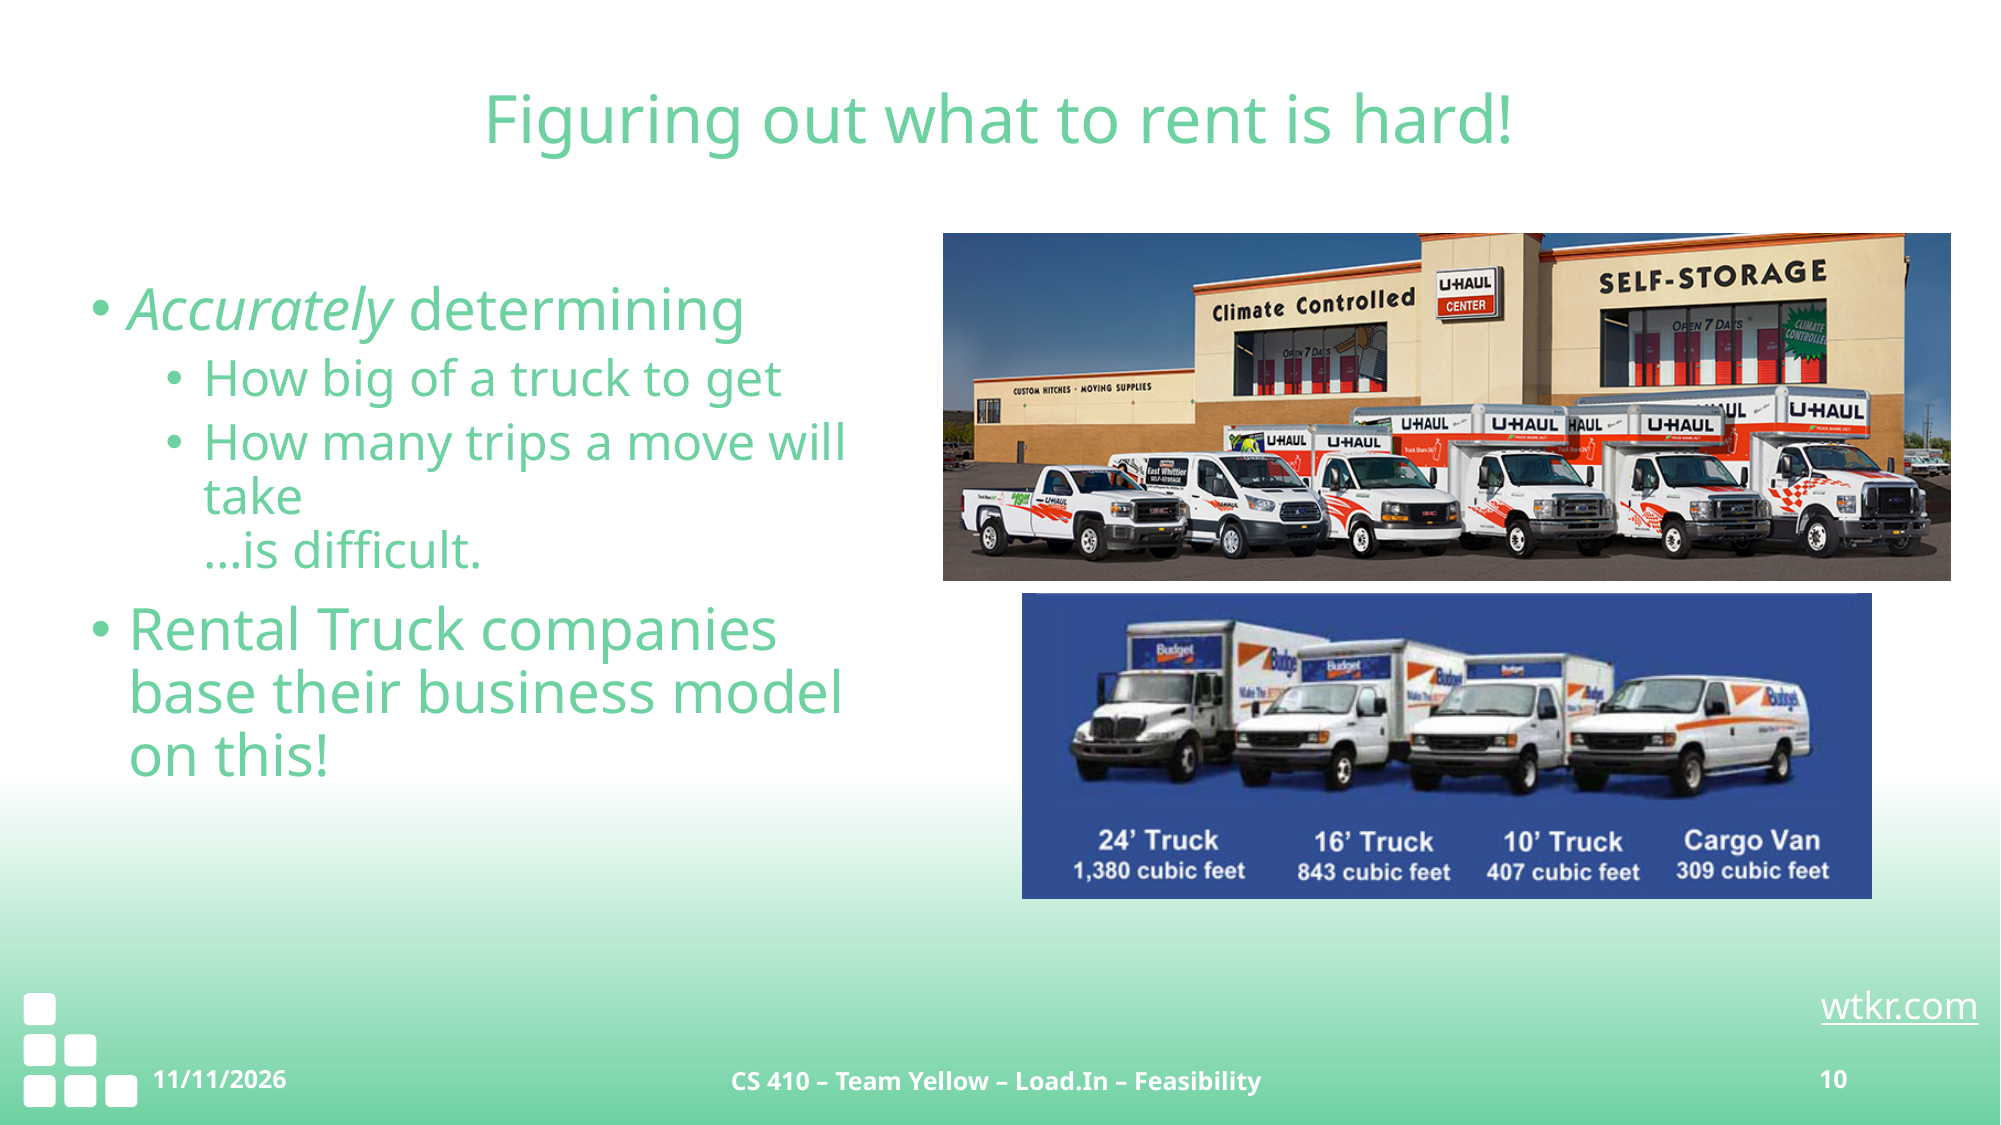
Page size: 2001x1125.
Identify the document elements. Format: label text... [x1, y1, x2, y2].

text_box Accurately determining How big of a truck to get How many trips a move will take …is difficult. Rental Truck companies base their business model on this! [75, 272, 926, 987]
picture [1021, 593, 1873, 899]
text_box 10 [1412, 1059, 1863, 1125]
text_box wtkr.com [1805, 974, 1994, 1041]
text_box CS 410 – Team Yellow – Load.In – Feasibility [662, 1059, 1338, 1125]
text_box Figuring out what to rent is hard! [137, 13, 1863, 232]
picture [942, 233, 1952, 582]
text_box 10/13/2020 [137, 1059, 588, 1125]
text_box [137, 840, 1863, 1059]
